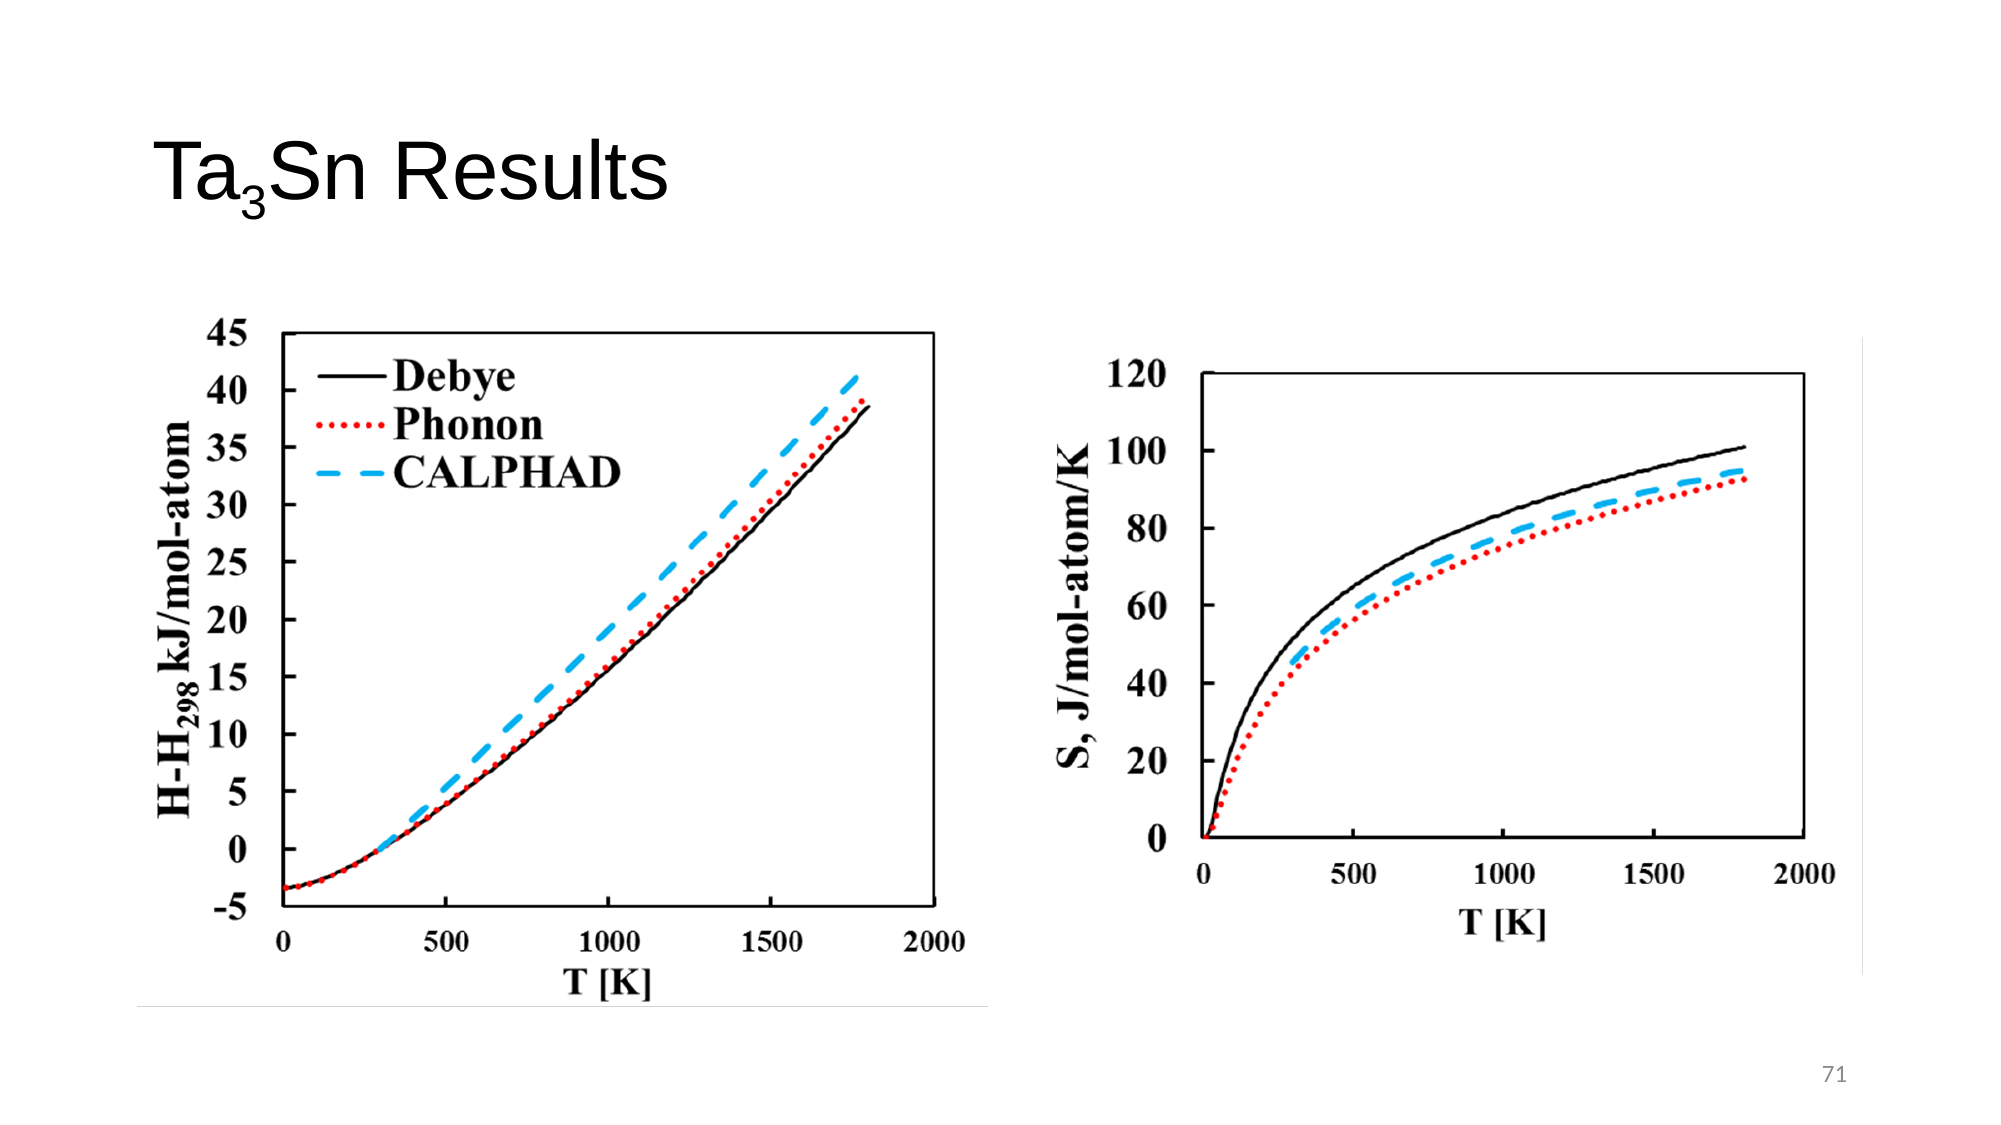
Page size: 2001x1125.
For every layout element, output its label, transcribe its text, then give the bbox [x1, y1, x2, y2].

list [1012, 337, 1863, 975]
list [137, 306, 988, 1007]
slide_number 71 [1412, 1042, 1863, 1103]
title Ta3Sn Results [137, 59, 1863, 278]
